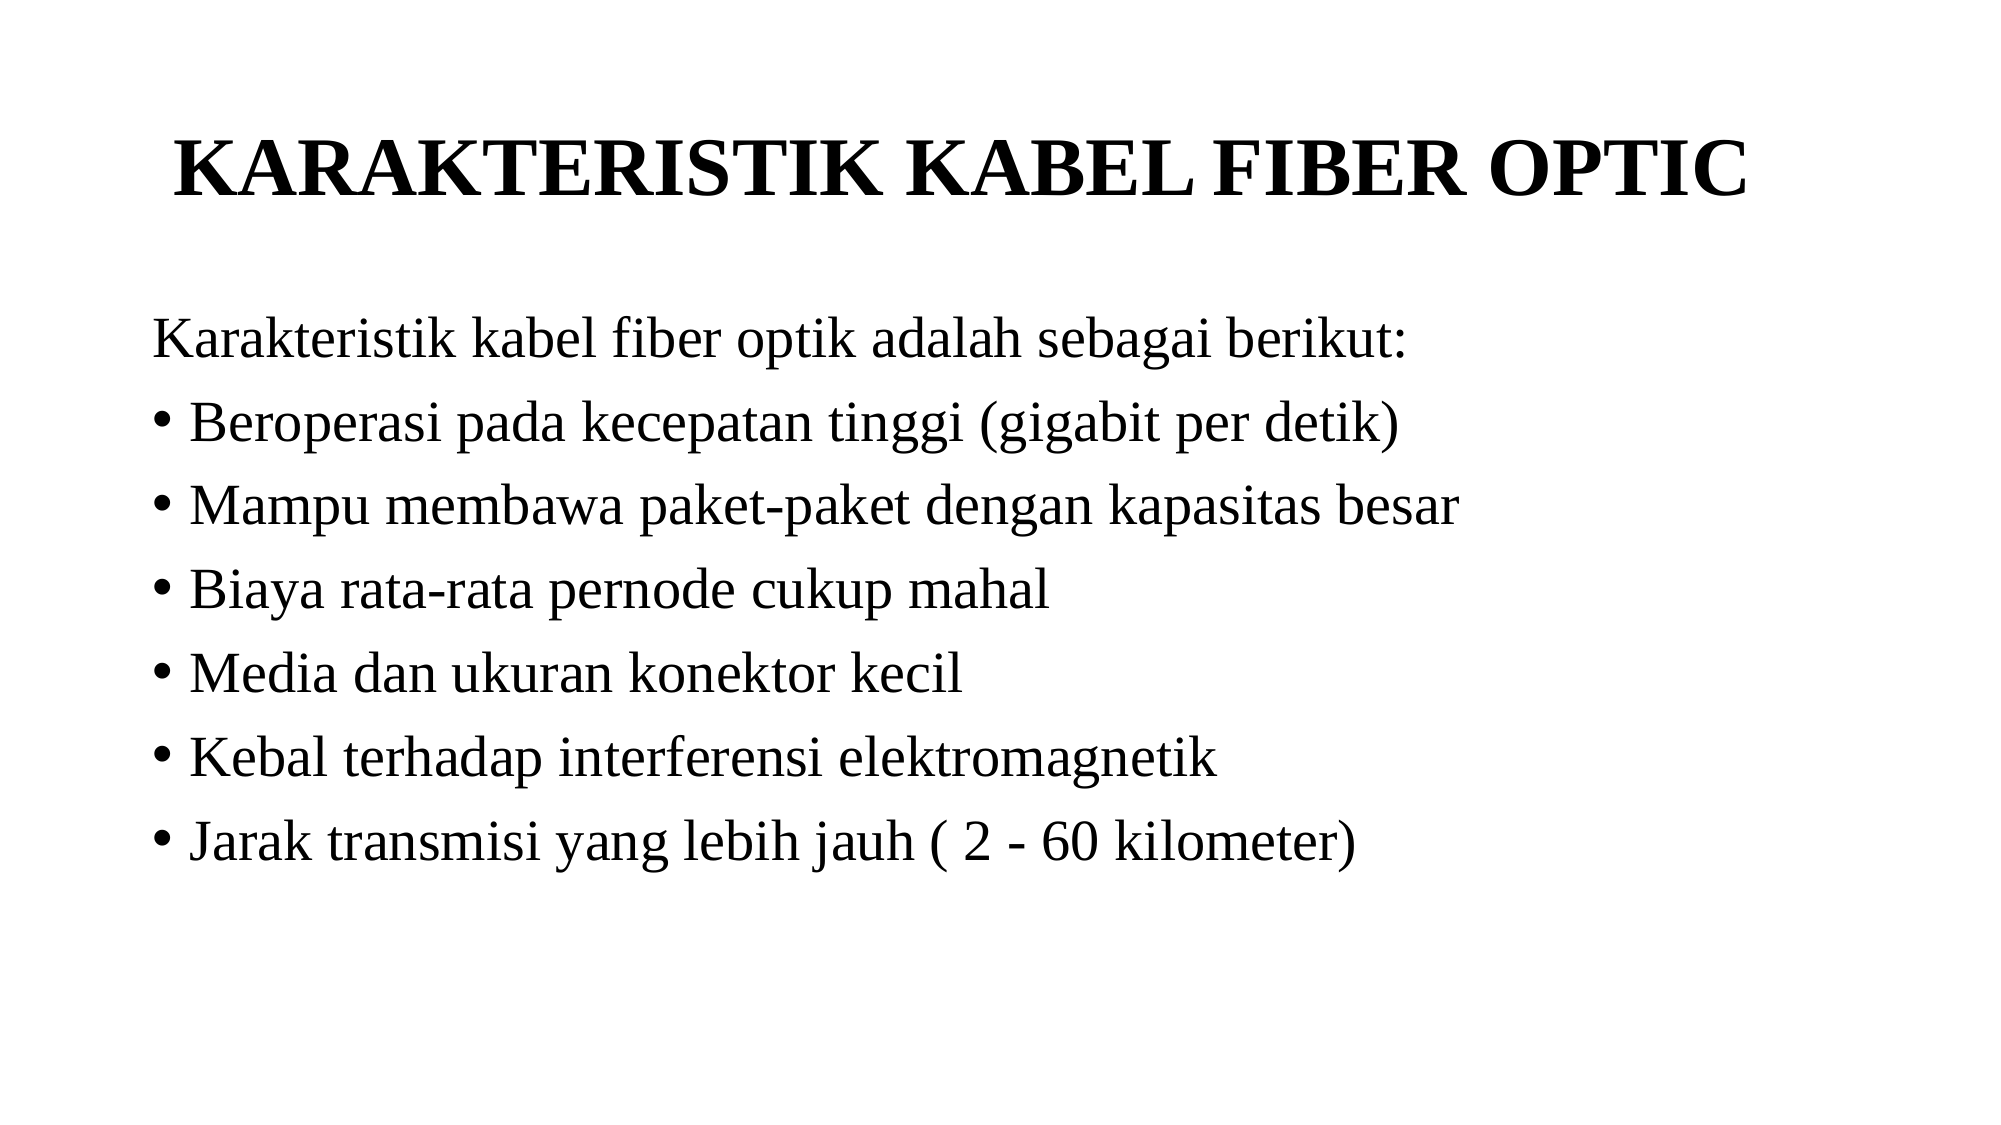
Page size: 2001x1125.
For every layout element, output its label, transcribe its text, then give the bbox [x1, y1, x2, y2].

title KARAKTERISTIK KABEL FIBER OPTIC [137, 59, 1863, 278]
list Karakteristik kabel fiber optik adalah sebagai berikut: Beroperasi pada kecepatan tinggi (gigabit per detik) Mampu membawa paket-paket dengan kapasitas besar Biaya rata-rata pernode cukup mahal Media dan ukuran konektor kecil Kebal terhadap interferensi elektromagnetik Jarak transmisi yang lebih jauh ( 2 - 60 kilometer) [137, 299, 1863, 1014]
